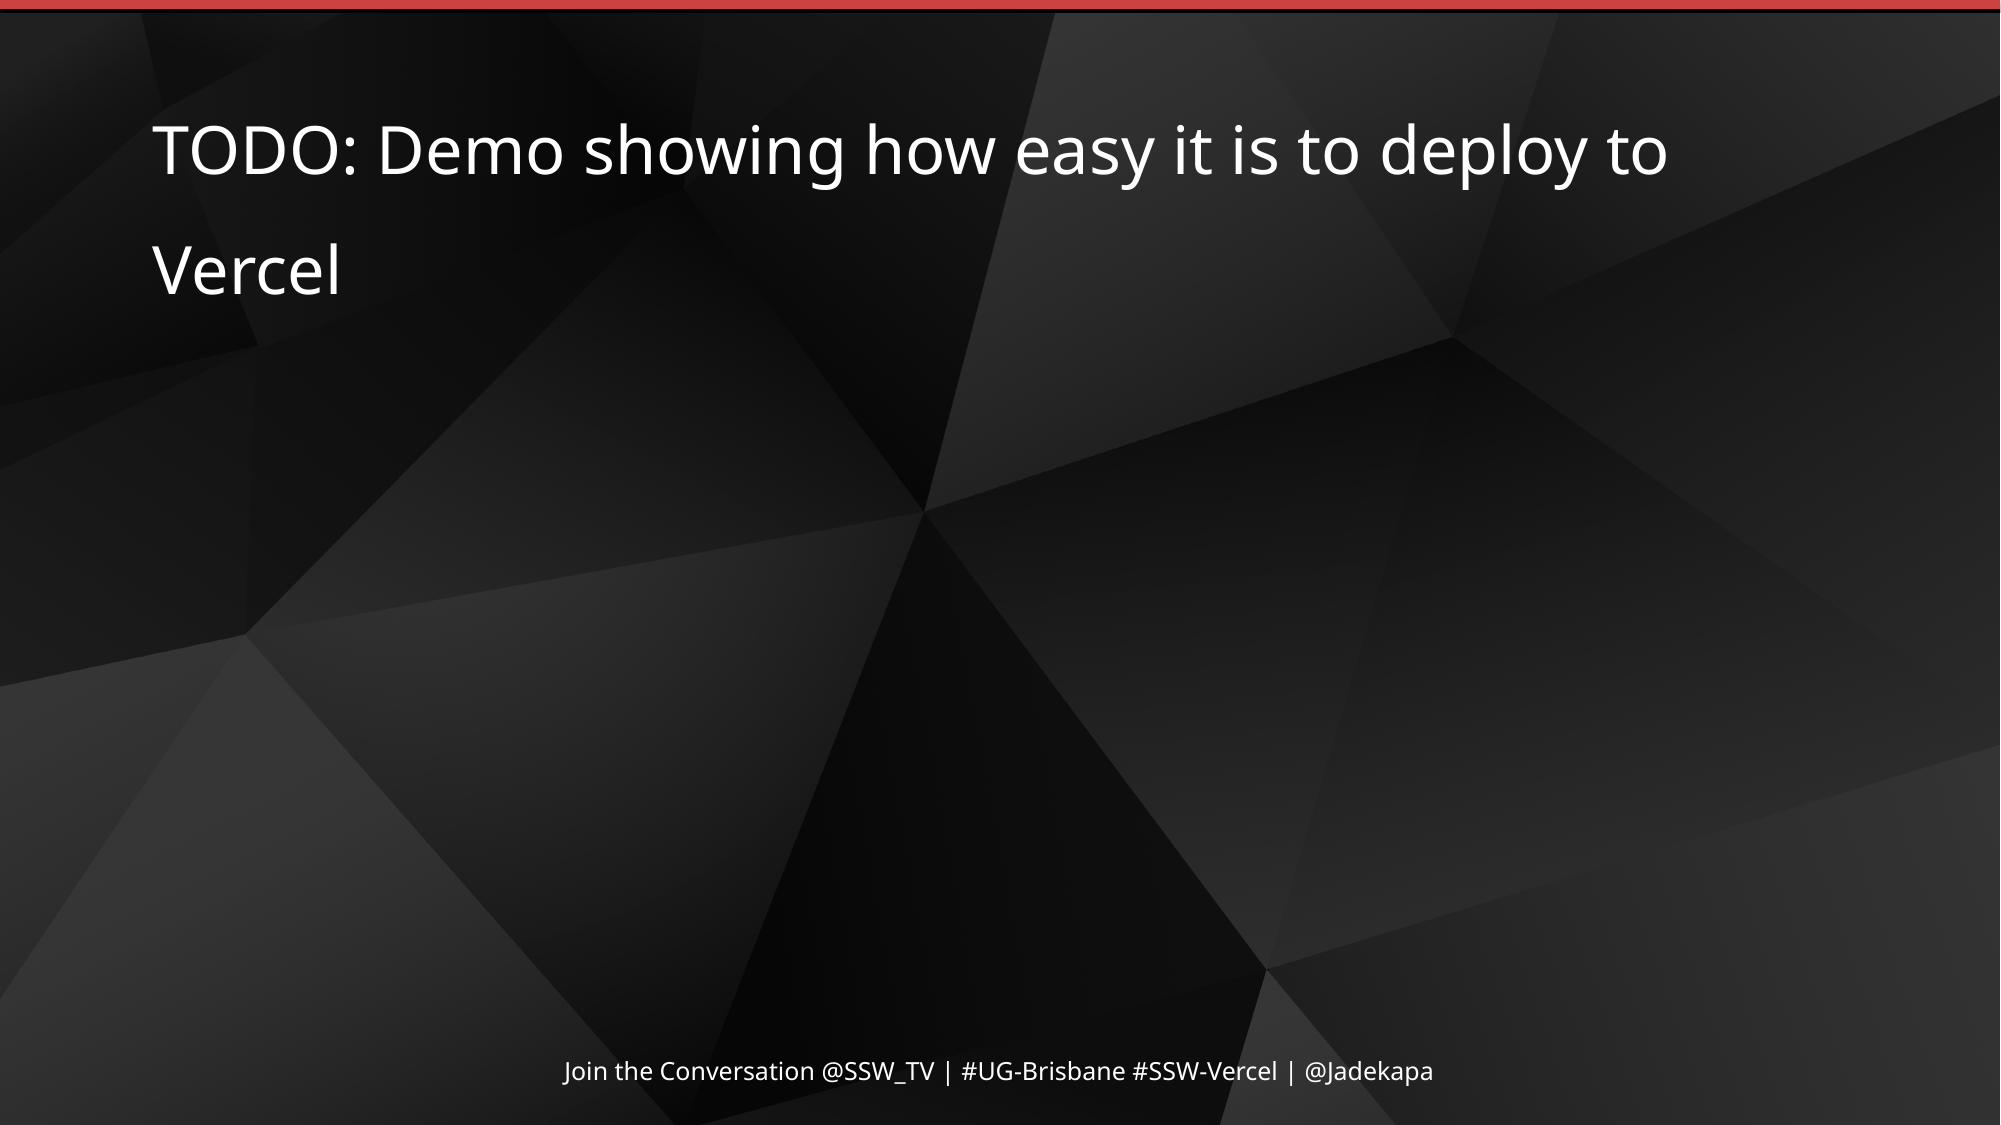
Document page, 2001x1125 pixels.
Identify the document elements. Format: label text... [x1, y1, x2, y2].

picture [0, 13, 2000, 1125]
footer Join the Conversation @SSW_TV | #UG-Brisbane #SSW-Vercel | @Jadekapa [123, 1042, 1877, 1103]
list TODO: Demo showing how easy it is to deploy to Vercel [123, 60, 1877, 1022]
